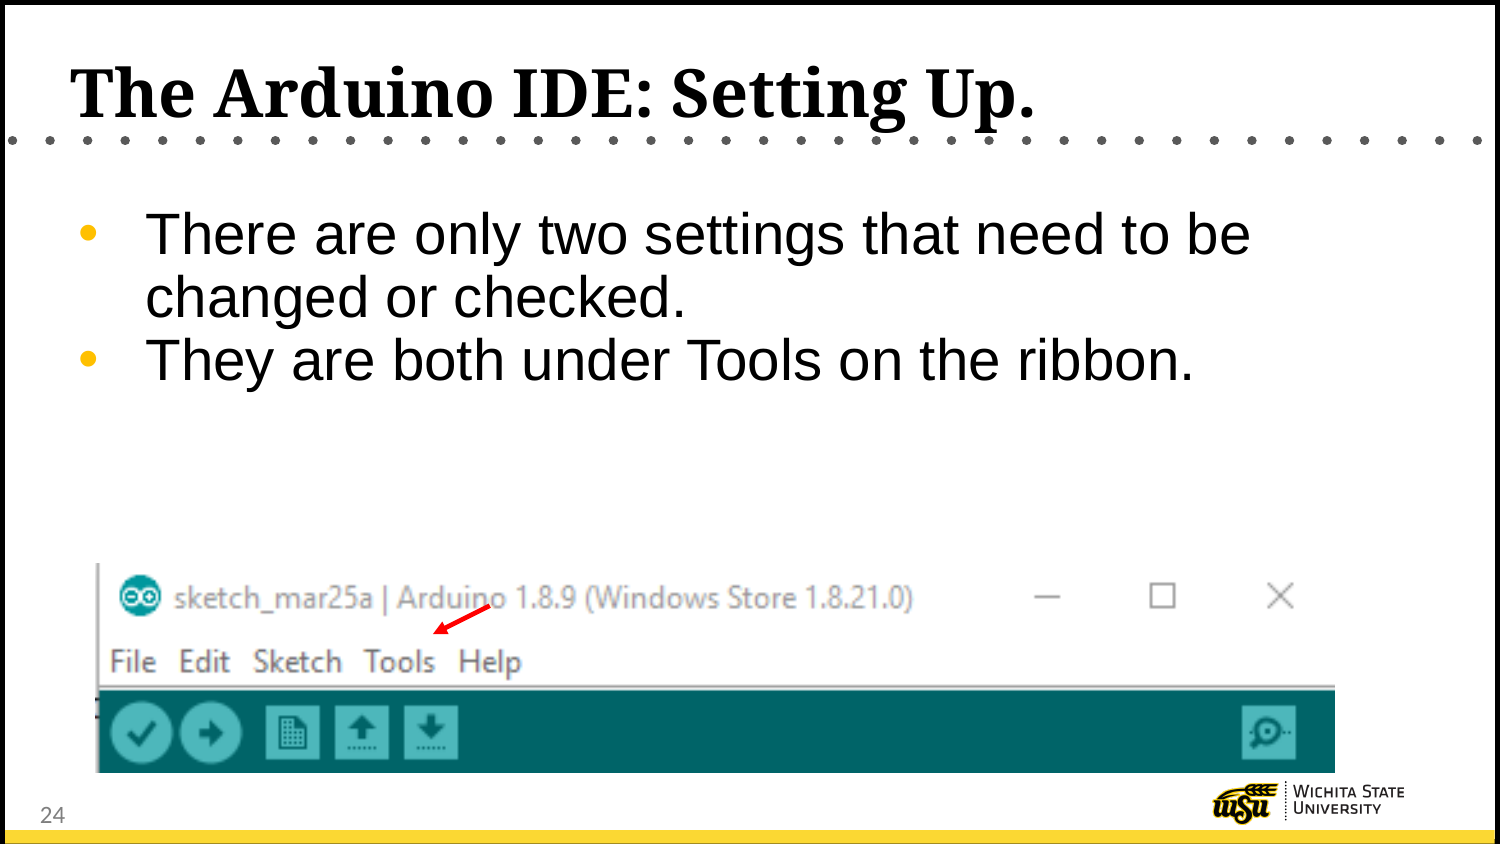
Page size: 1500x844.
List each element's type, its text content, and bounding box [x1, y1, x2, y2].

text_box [432, 605, 490, 635]
list There are only two settings that need to be changed or checked. They are both under Tools on the ribbon. [55, 196, 1406, 564]
picture [1212, 781, 1404, 825]
picture [95, 562, 1335, 774]
title The Arduino IDE: Setting Up. [55, 33, 1450, 138]
